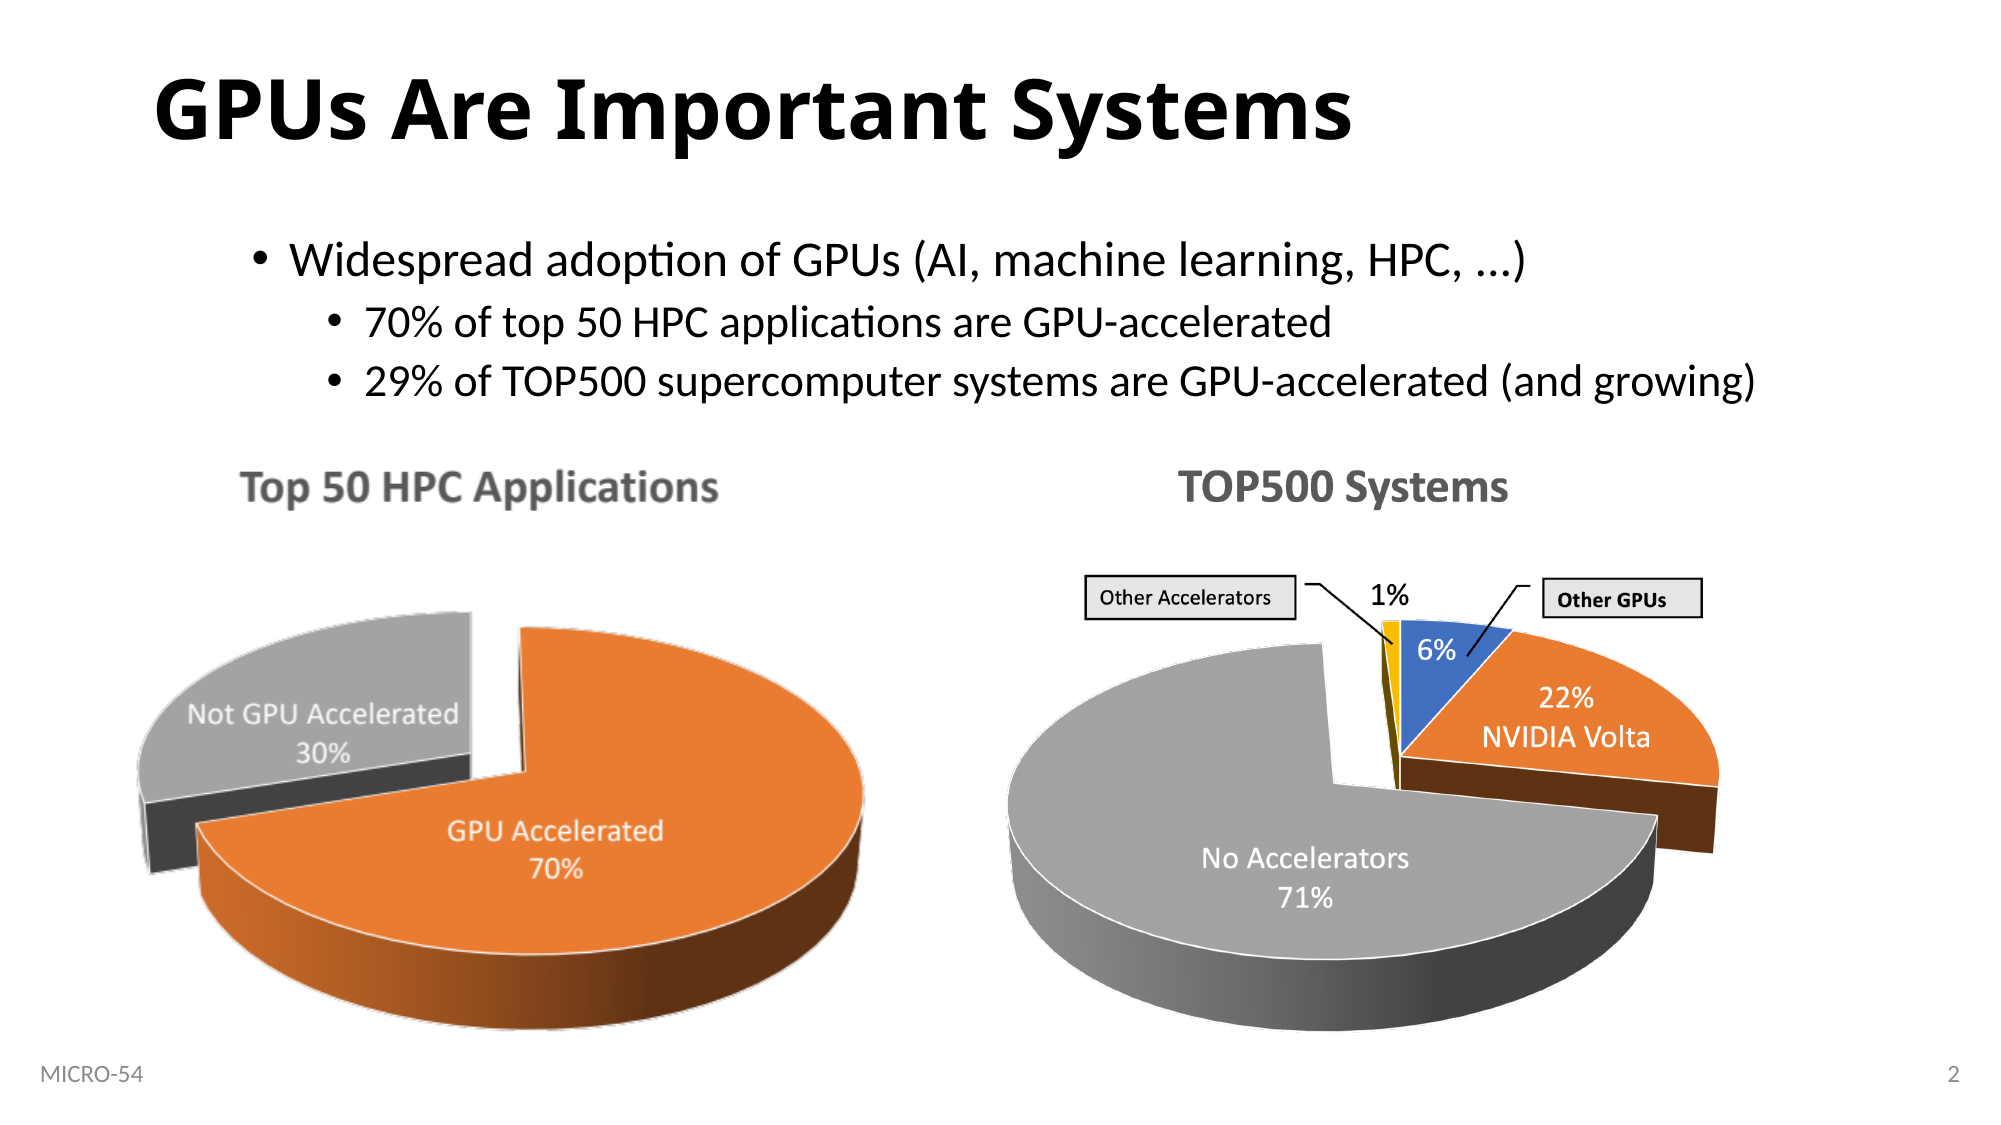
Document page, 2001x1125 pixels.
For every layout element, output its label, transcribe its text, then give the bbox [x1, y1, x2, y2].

text_box MICRO-54 [24, 1042, 183, 1103]
picture [958, 444, 2000, 1125]
text_box Widespread adoption of GPUs (AI, machine learning, HPC, ...) 70% of top 50 HPC applications are GPU-accelerated 29% of TOP500 supercomputer systems are GPU-accelerated (and growing) [236, 278, 1841, 832]
text_box GPUs Are Important Systems [137, 59, 1863, 278]
picture [91, 448, 907, 1054]
